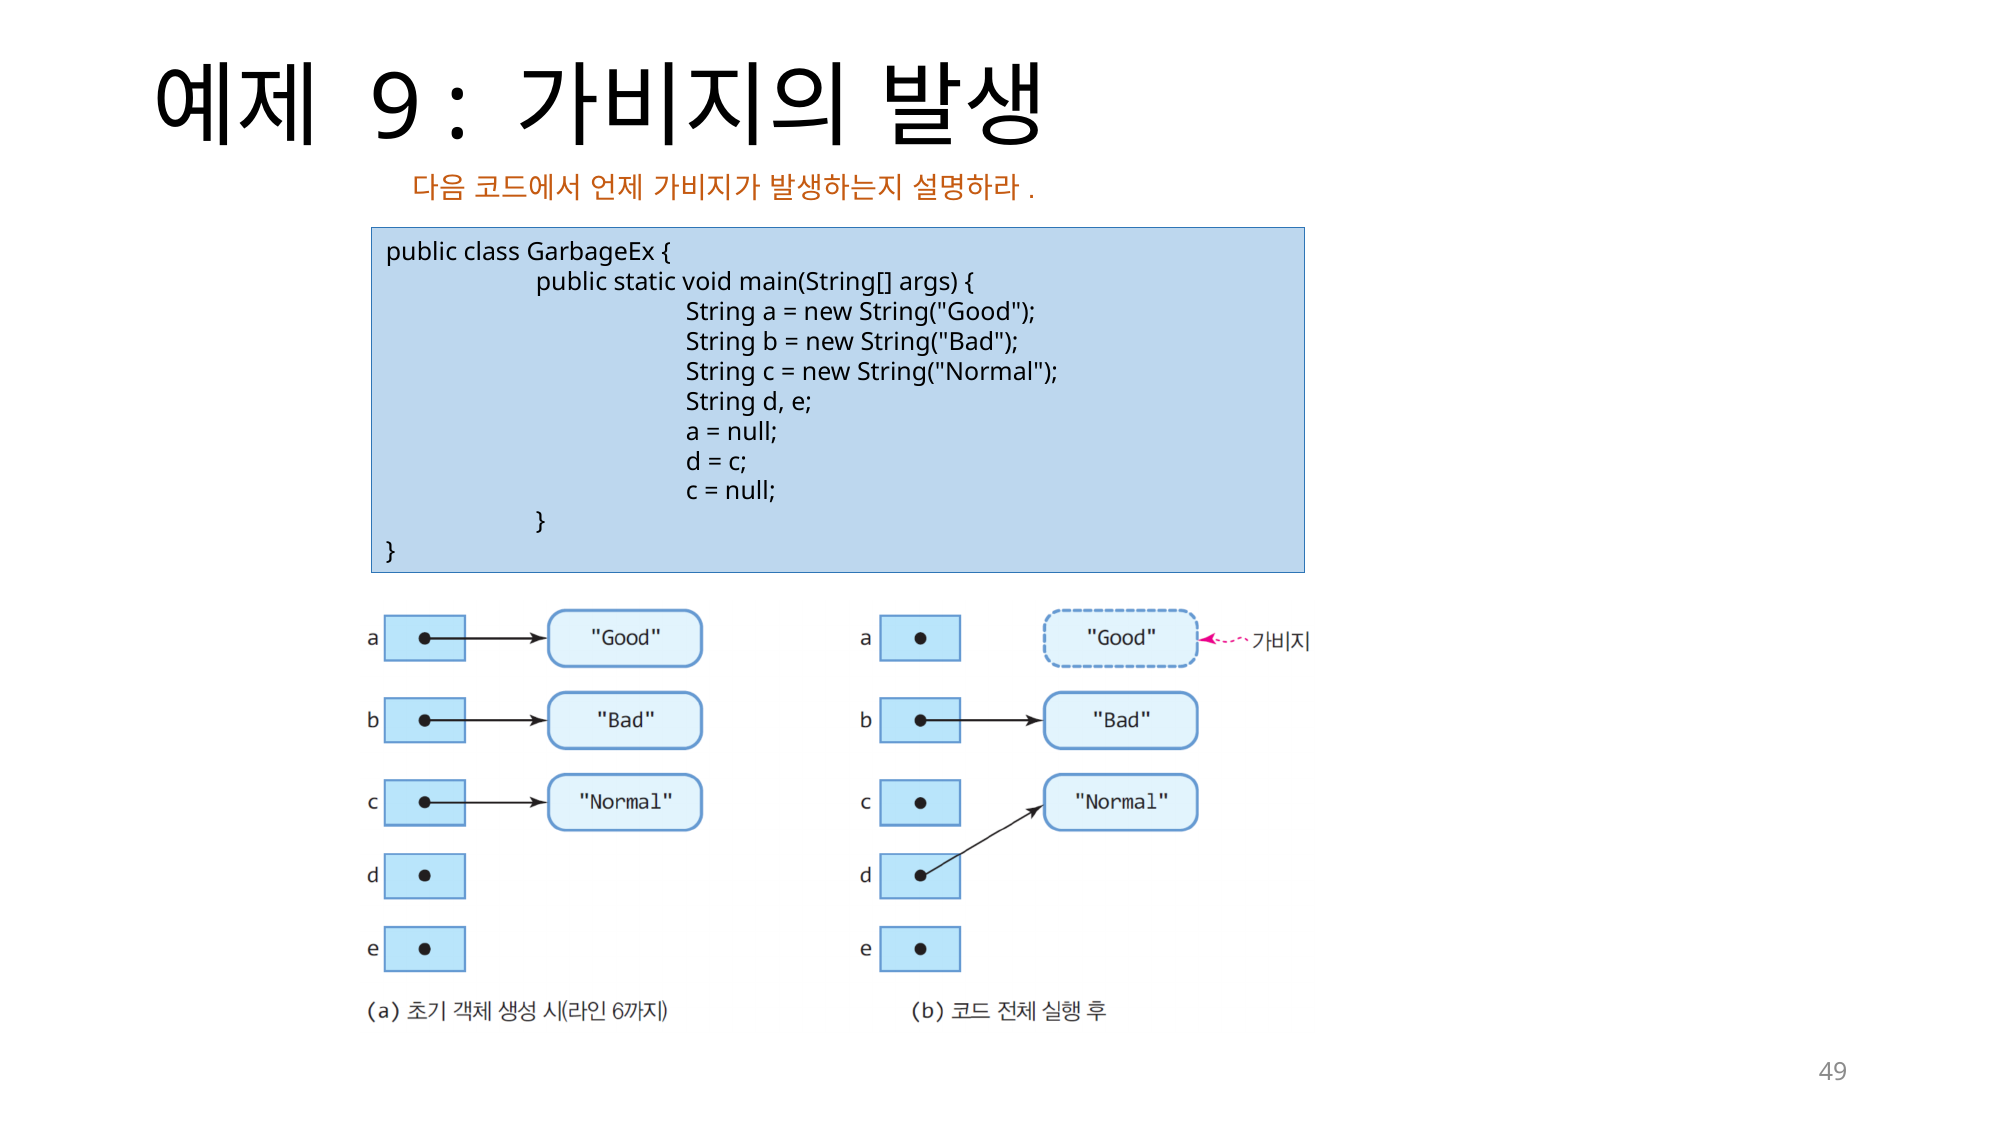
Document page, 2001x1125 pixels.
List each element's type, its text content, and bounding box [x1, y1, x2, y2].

text_box public class GarbageEx { public static void main(String[] args) { String a = new String("Good"); String b = new String("Bad"); String c = new String("Normal"); String d, e; a = null; d = c; c = null; } } [371, 227, 1305, 573]
picture [360, 600, 1315, 1033]
slide_number 49 [1412, 1042, 1863, 1103]
title 예제 9 : 가비지의 발생 [137, 0, 1863, 218]
text_box 다음 코드에서 언제 가비지가 발생하는지 설명하라. [397, 161, 1052, 212]
